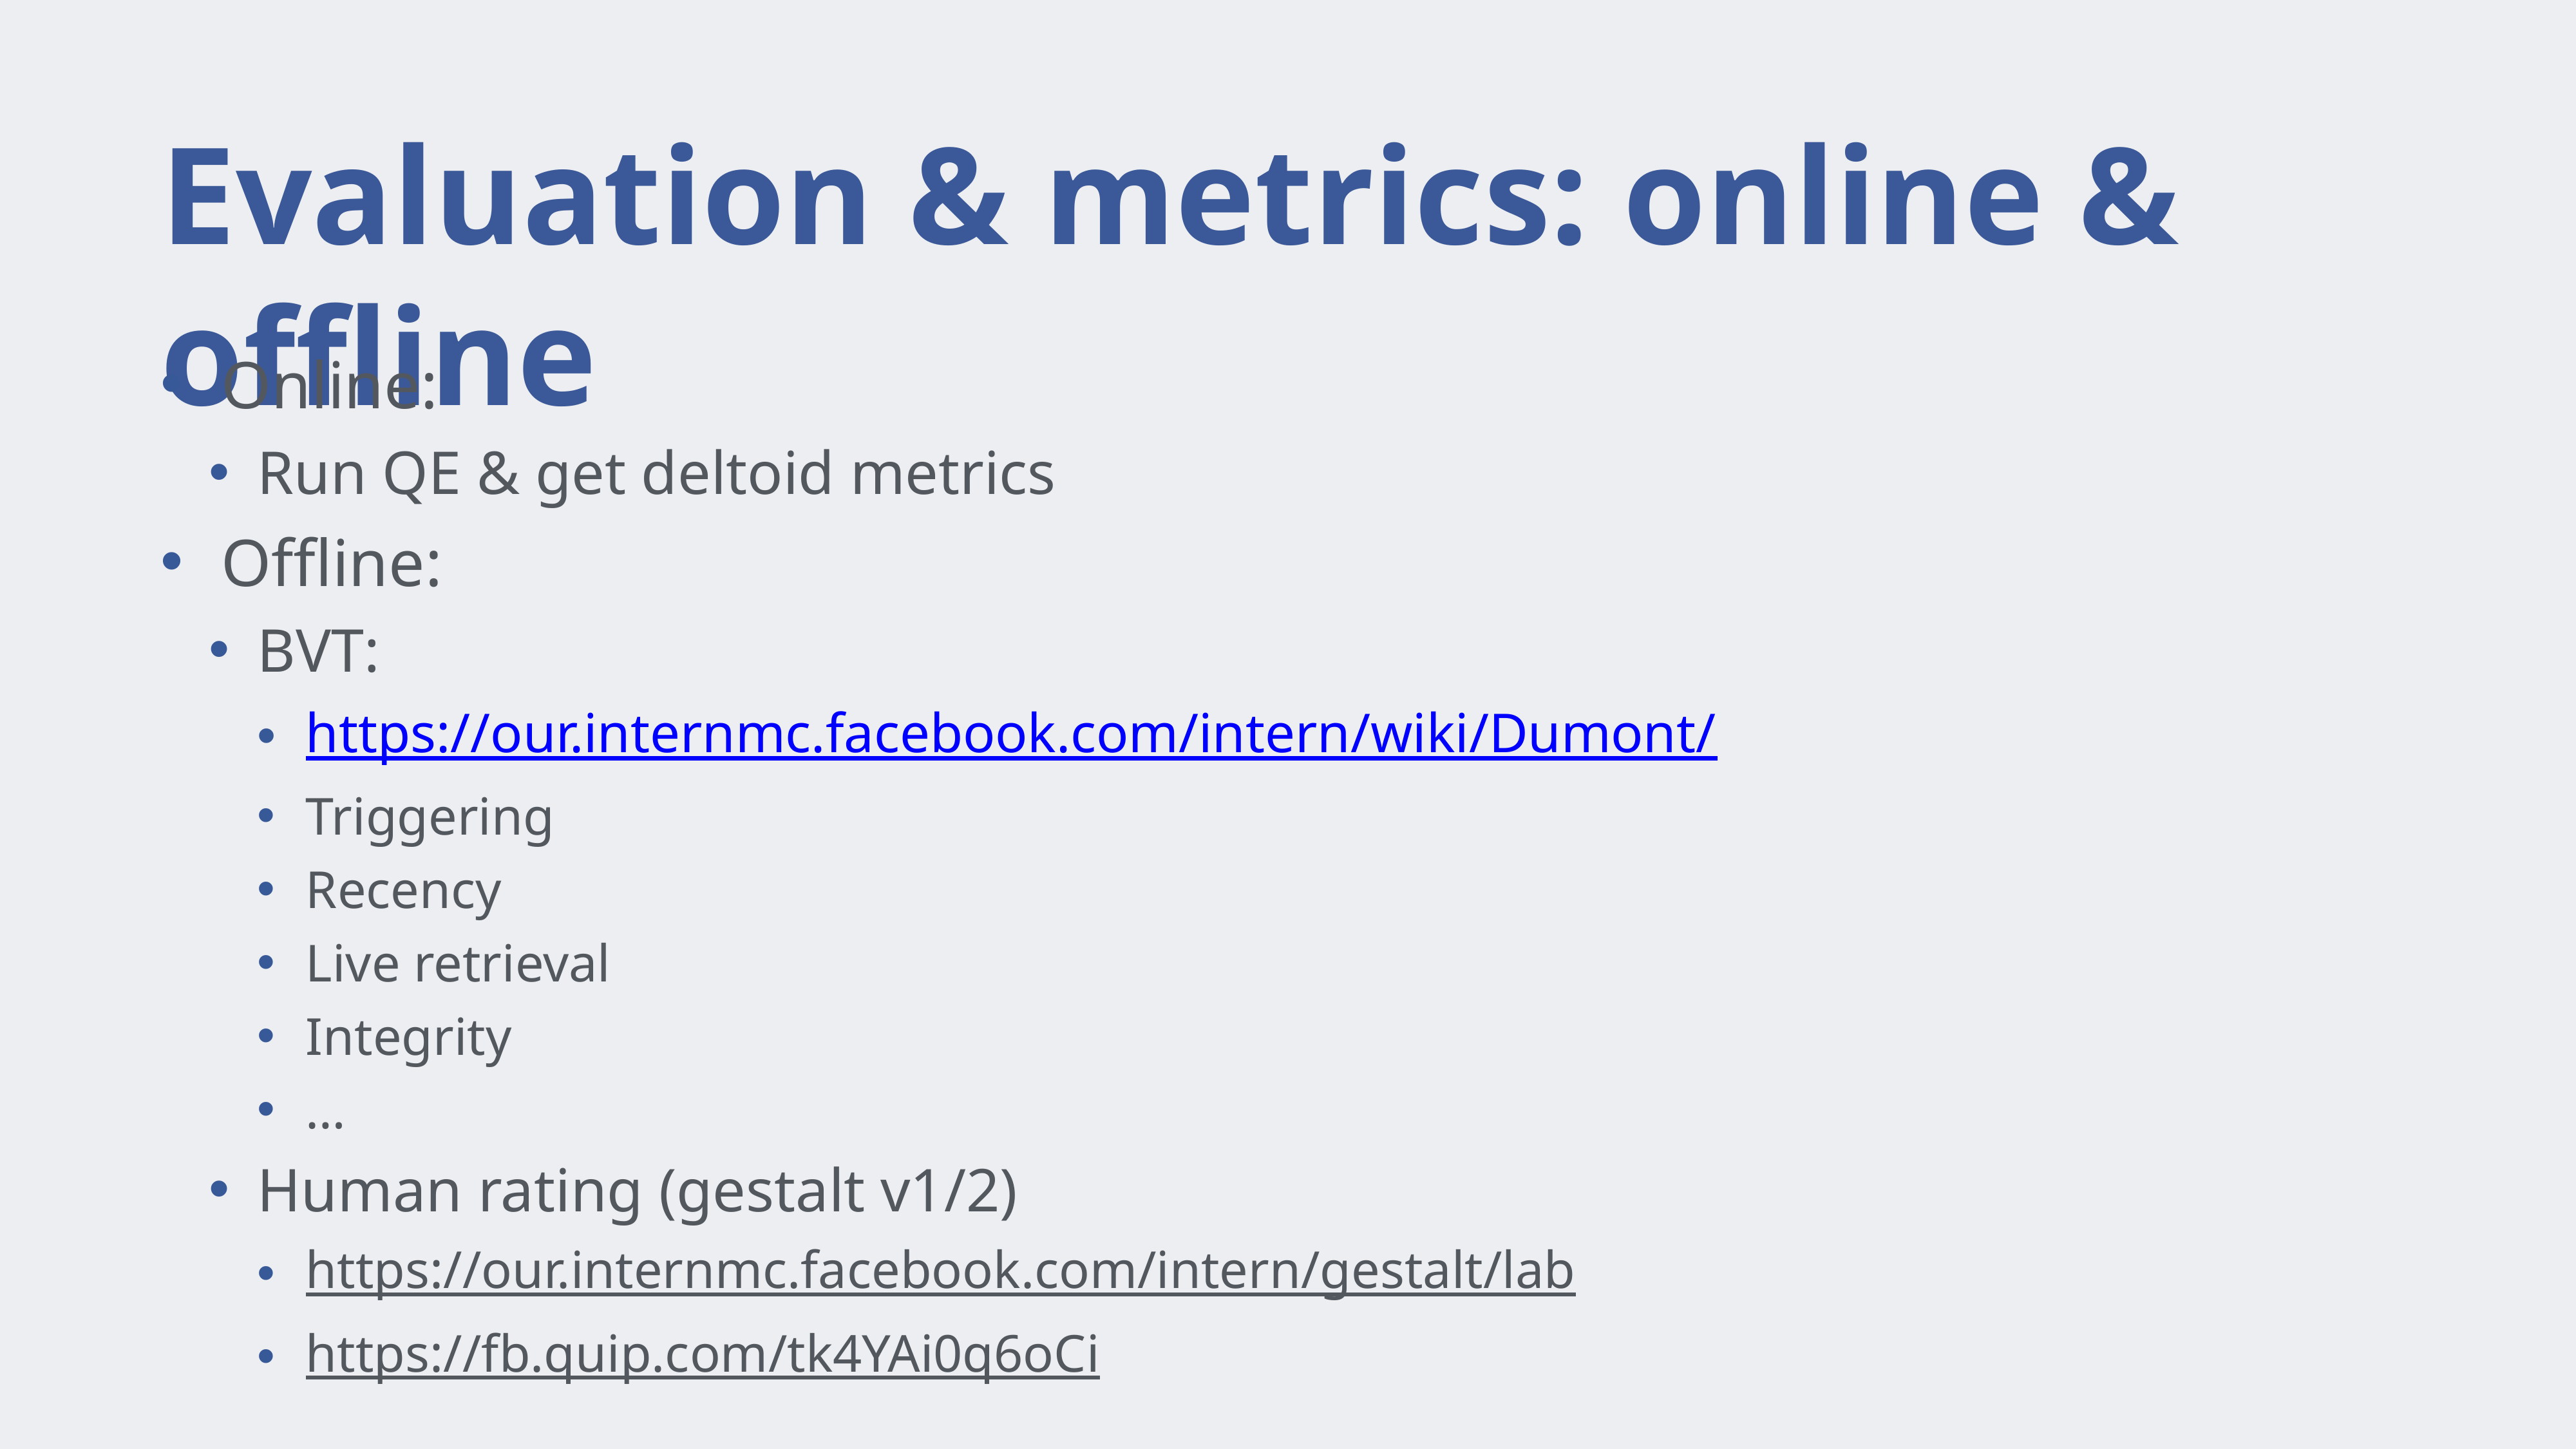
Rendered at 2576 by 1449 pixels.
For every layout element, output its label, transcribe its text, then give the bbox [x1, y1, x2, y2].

title Evaluation & metrics: online & offline [160, 109, 2415, 305]
list Online: Run QE & get deltoid metrics Offline: BVT: https://our.internmc.facebook.com/intern/wiki/Dumont/ Triggering Recency Live retrieval Integrity … Human rating (gestalt v1/2) https://our.internmc.facebook.com/intern/gestalt/lab https://fb.quip.com/tk4YAi0q6oCi [160, 328, 2415, 1335]
